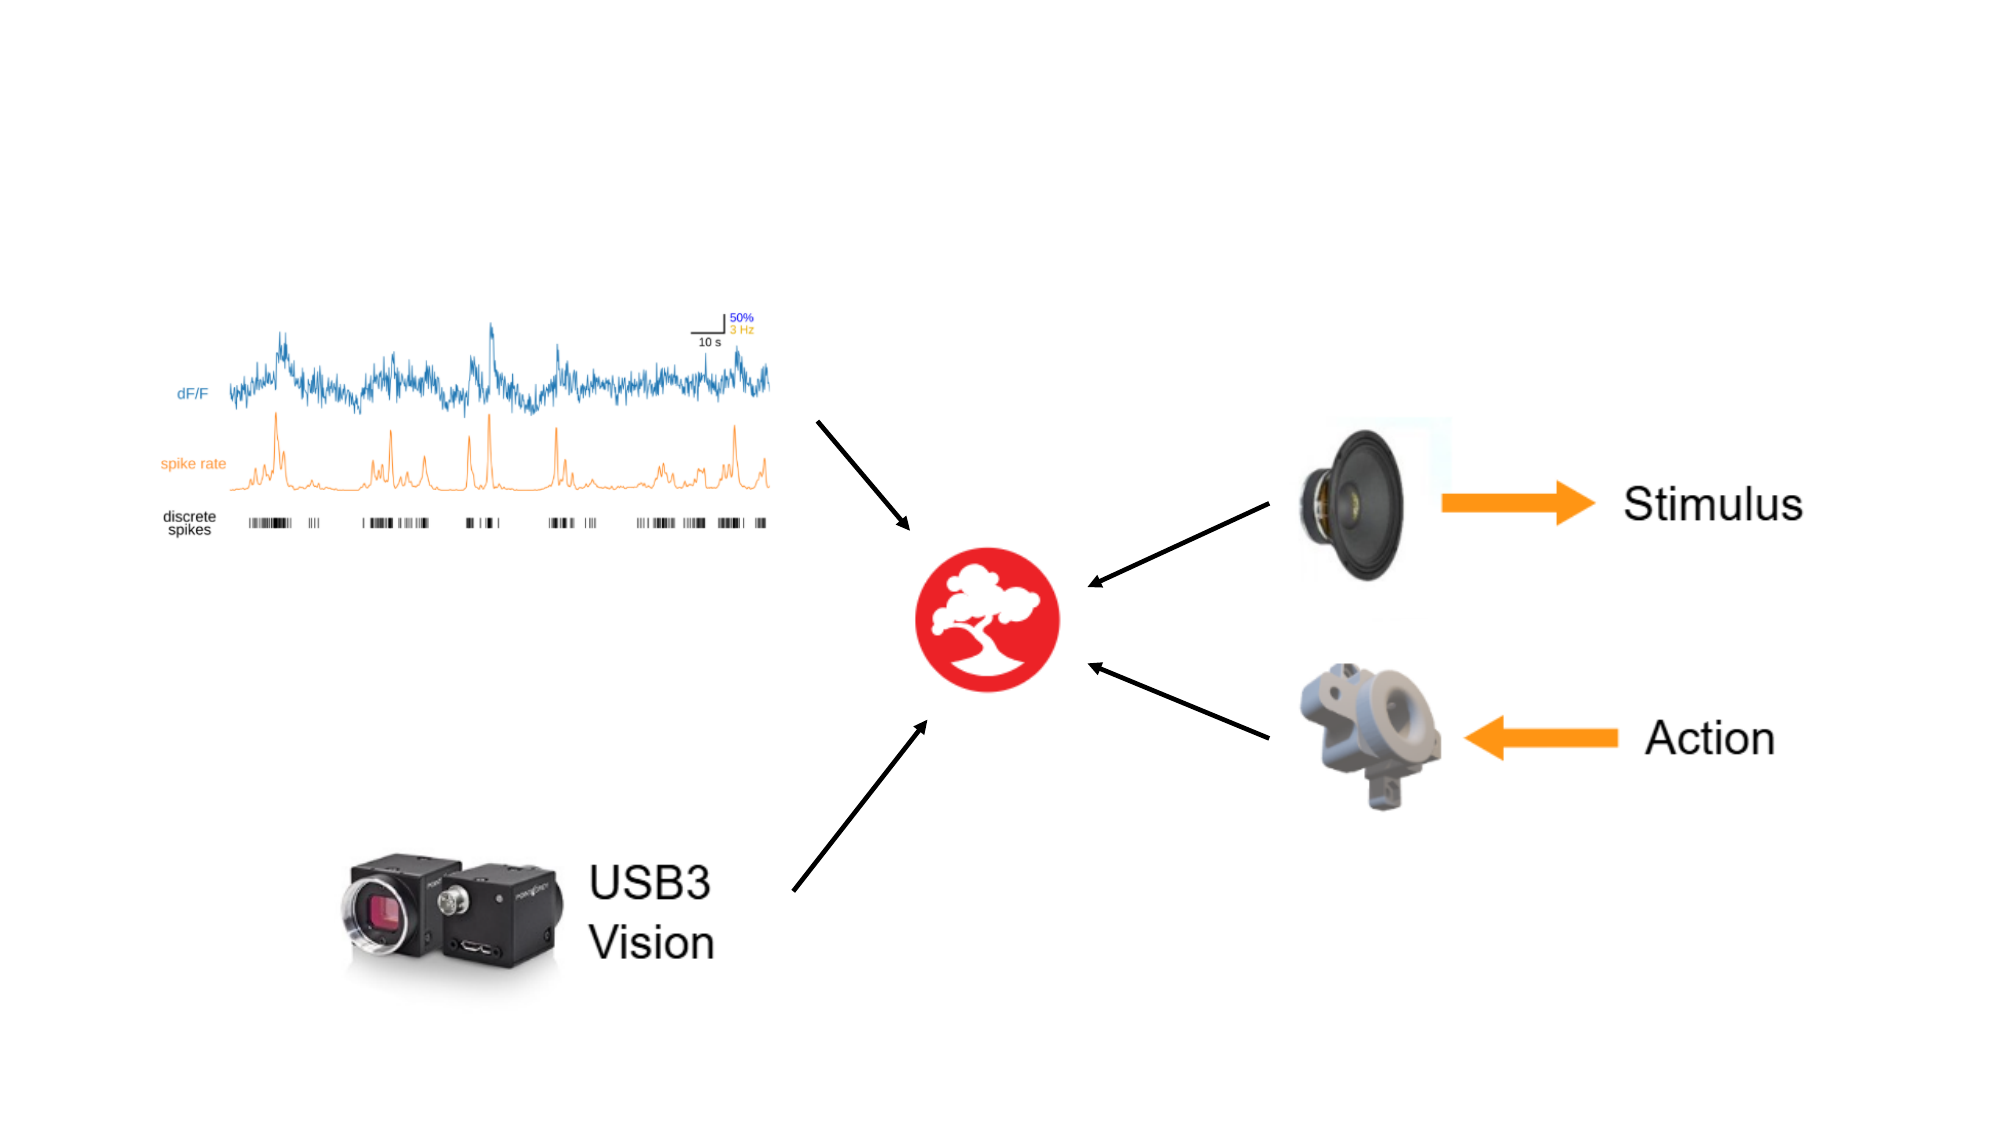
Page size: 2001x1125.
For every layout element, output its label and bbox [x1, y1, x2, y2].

picture [334, 845, 769, 1022]
picture [1288, 390, 1828, 844]
text_box [1087, 503, 1270, 588]
text_box [793, 719, 928, 892]
text_box [1087, 663, 1270, 739]
text_box [817, 421, 911, 531]
picture [892, 470, 1068, 697]
picture [158, 276, 818, 566]
